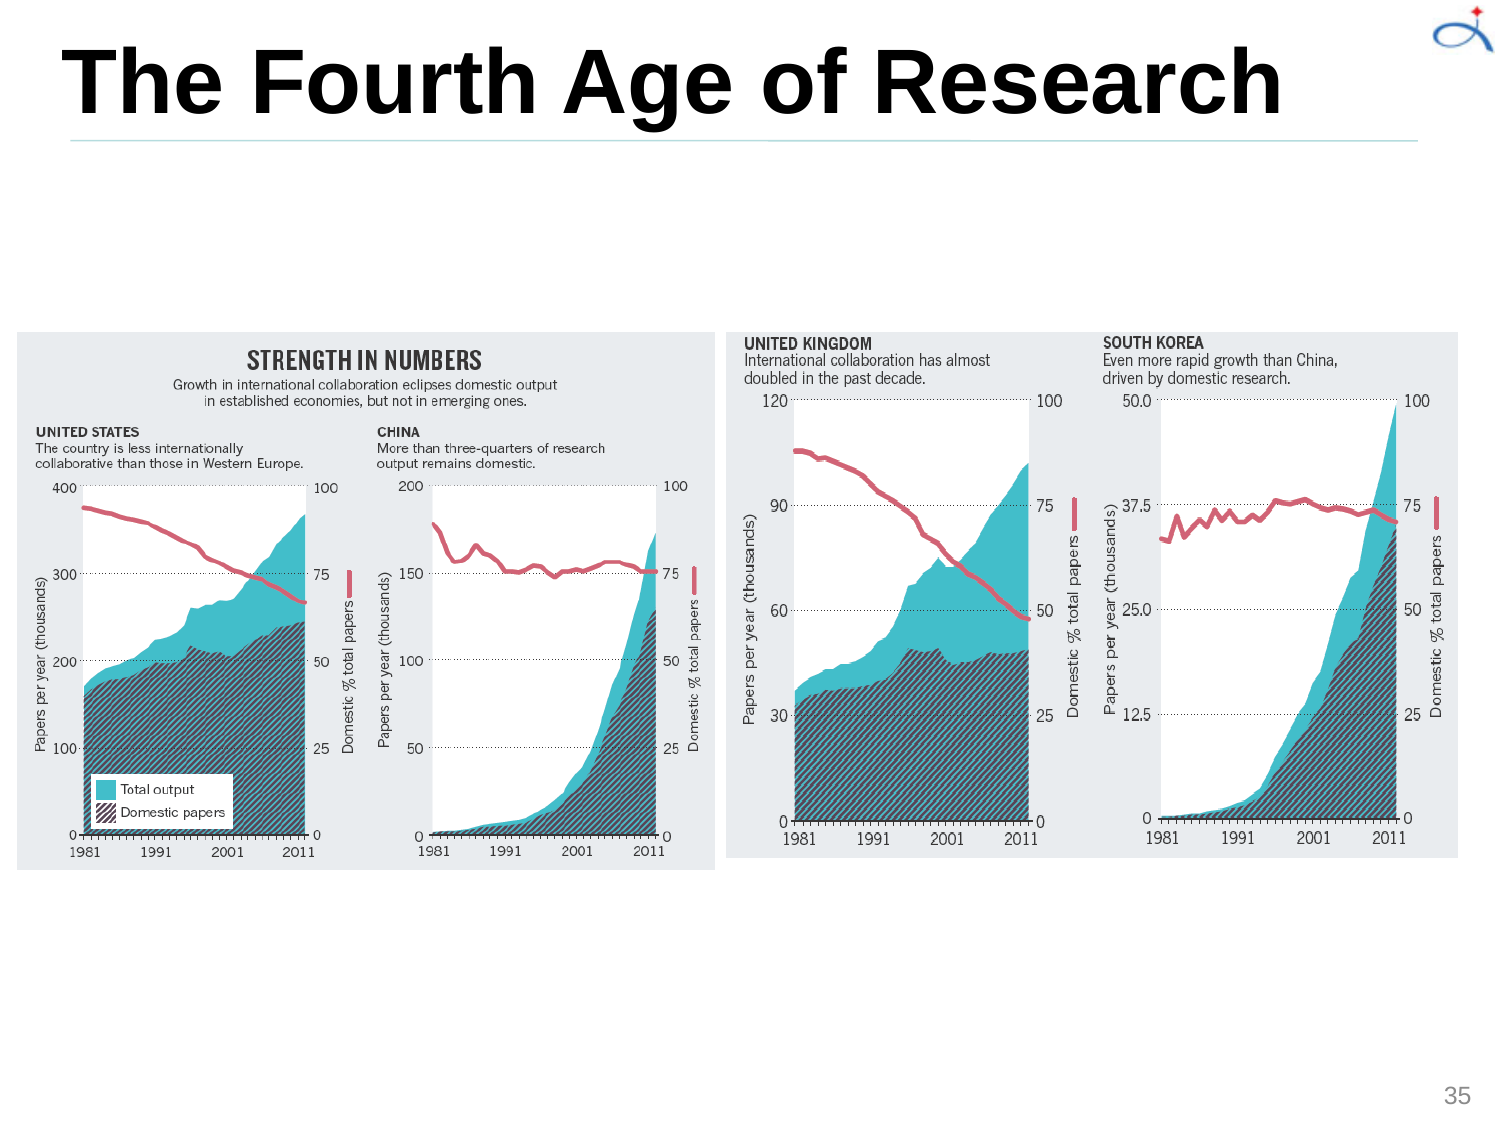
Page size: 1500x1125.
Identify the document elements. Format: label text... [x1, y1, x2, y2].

picture [726, 332, 1458, 858]
picture [17, 332, 715, 870]
slide_number 35 [1136, 1065, 1487, 1125]
title The Fourth Age of Research [46, 11, 1419, 143]
picture [1432, 5, 1495, 55]
